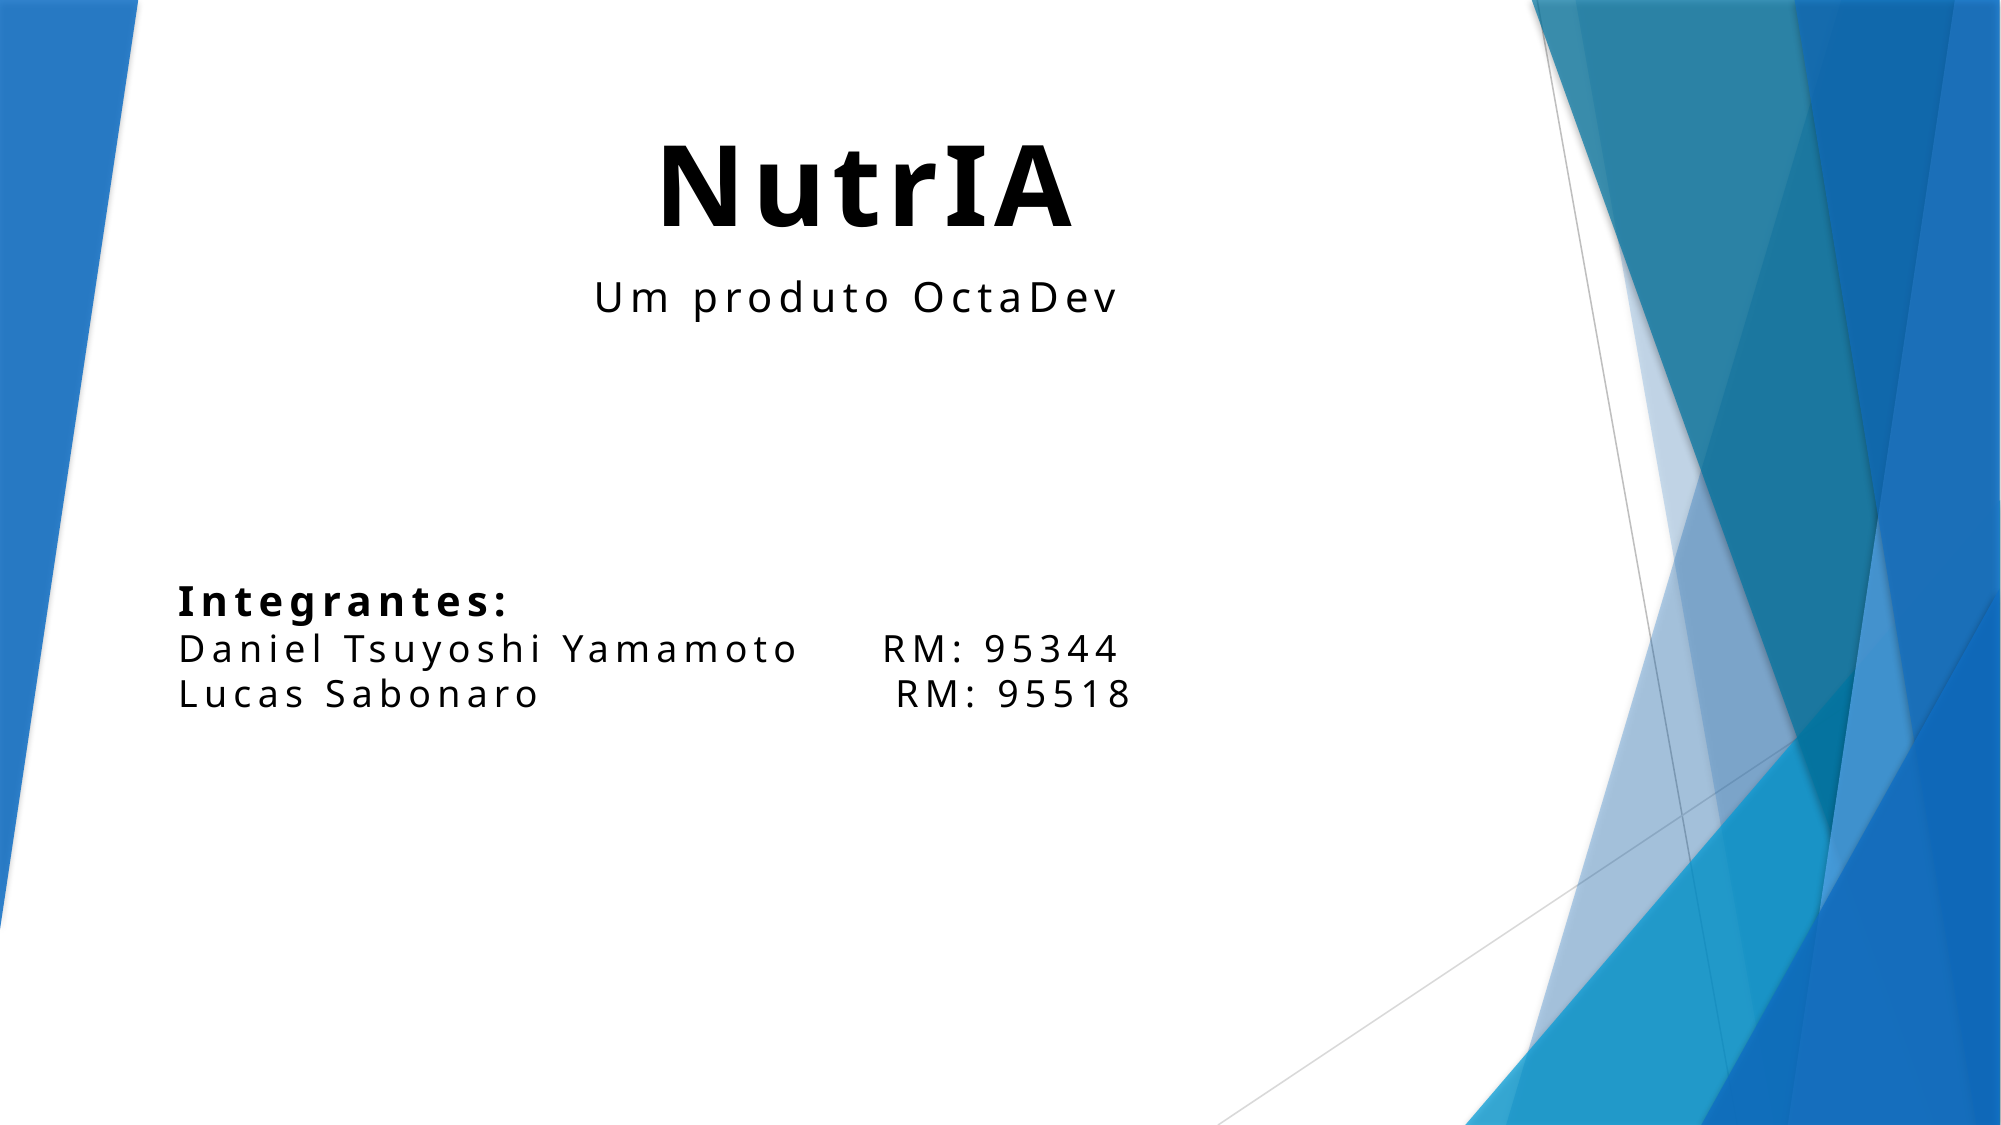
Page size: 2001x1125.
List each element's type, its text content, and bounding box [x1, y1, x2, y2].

text_box NutrIA [640, 106, 1143, 257]
text_box Um produto OctaDev [354, 263, 1355, 328]
text_box Integrantes: Daniel Tsuyoshi Yamamoto RM: 95344 Lucas Sabonaro RM: 95518 [163, 567, 1620, 723]
